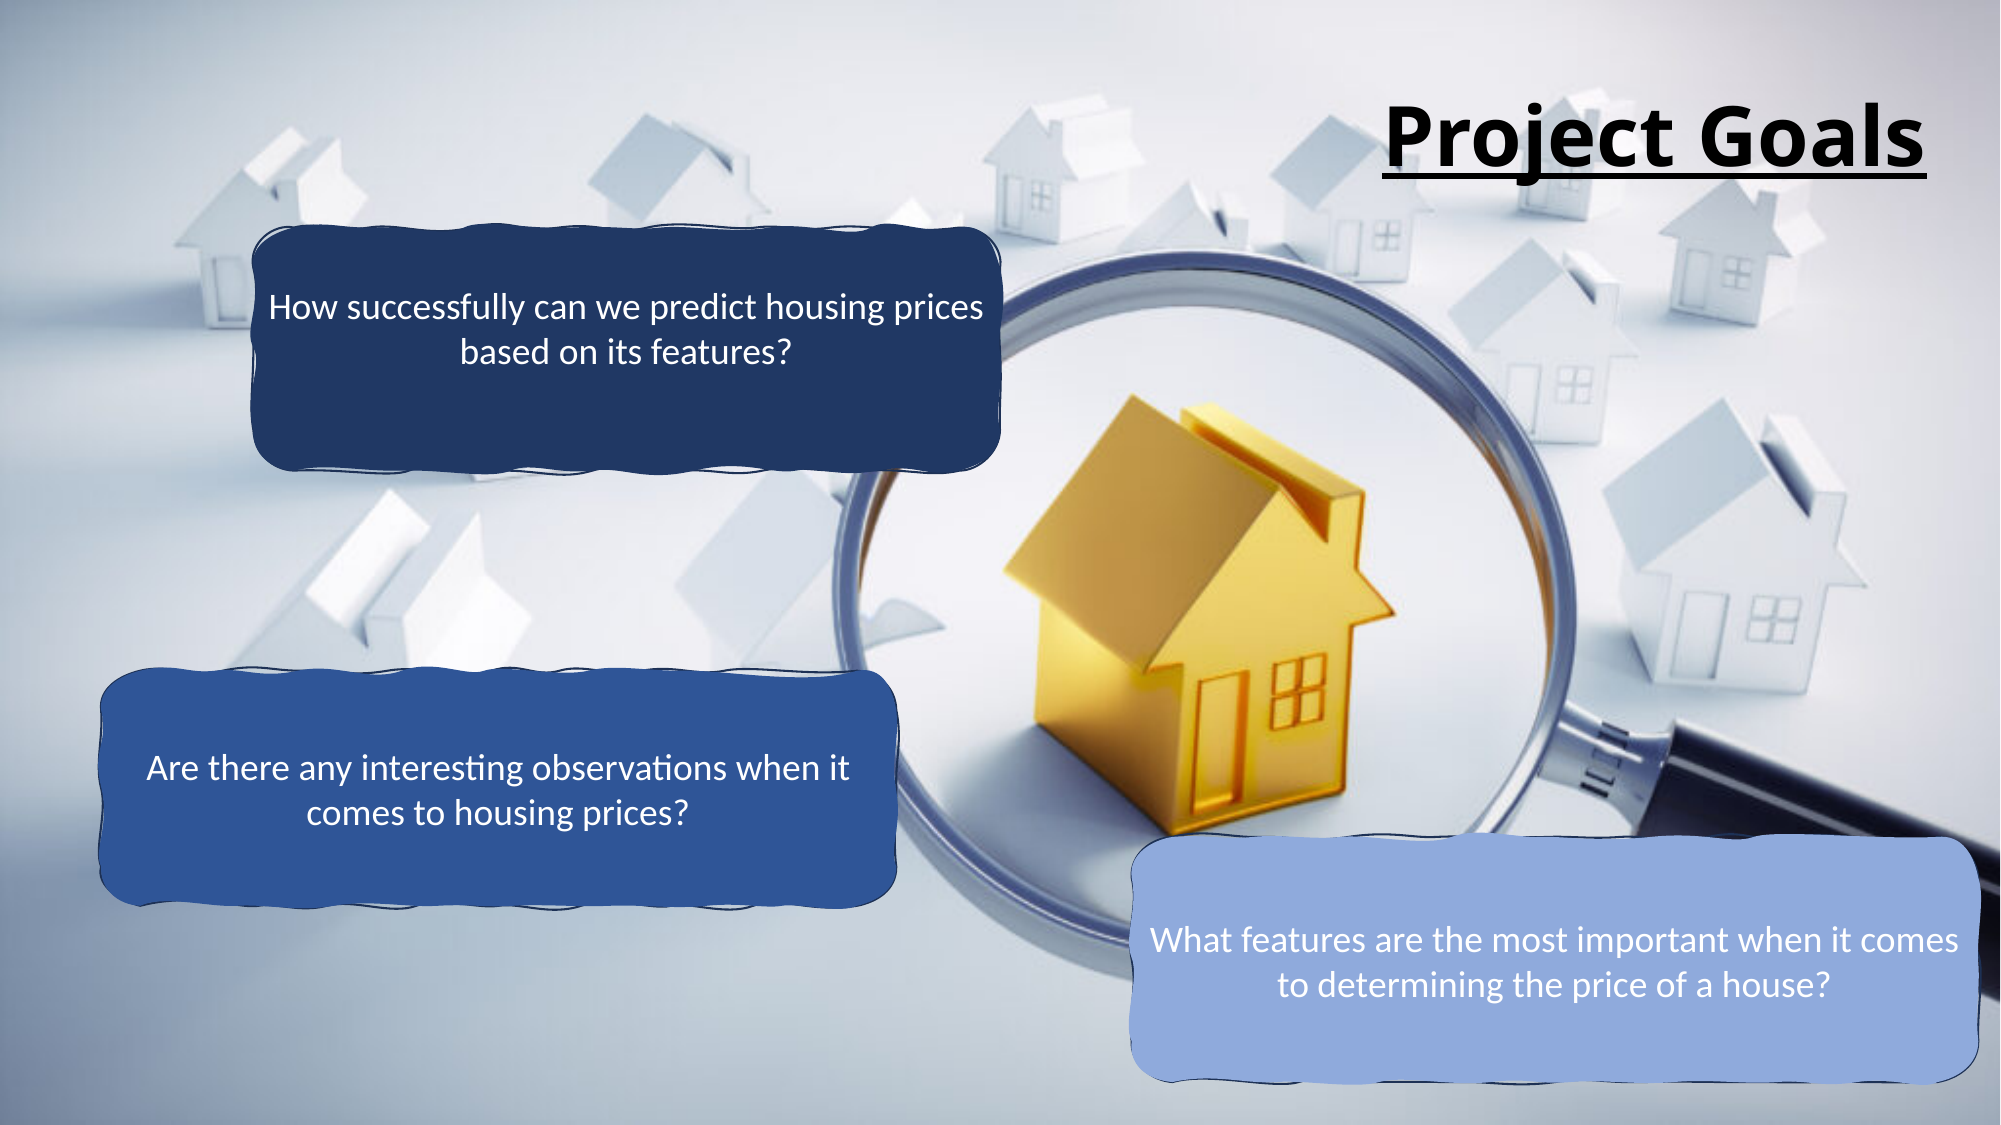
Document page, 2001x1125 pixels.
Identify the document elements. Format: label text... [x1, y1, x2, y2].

title Project Goals [1347, 52, 1963, 193]
text_box Are there any interesting observations when it comes to housing prices? [97, 666, 900, 911]
text_box How successfully can we predict housing prices based on its features? [250, 223, 1004, 476]
picture [0, 0, 2001, 1125]
text_box What features are the most important when it comes to determining the price of a house? [1128, 832, 1982, 1086]
